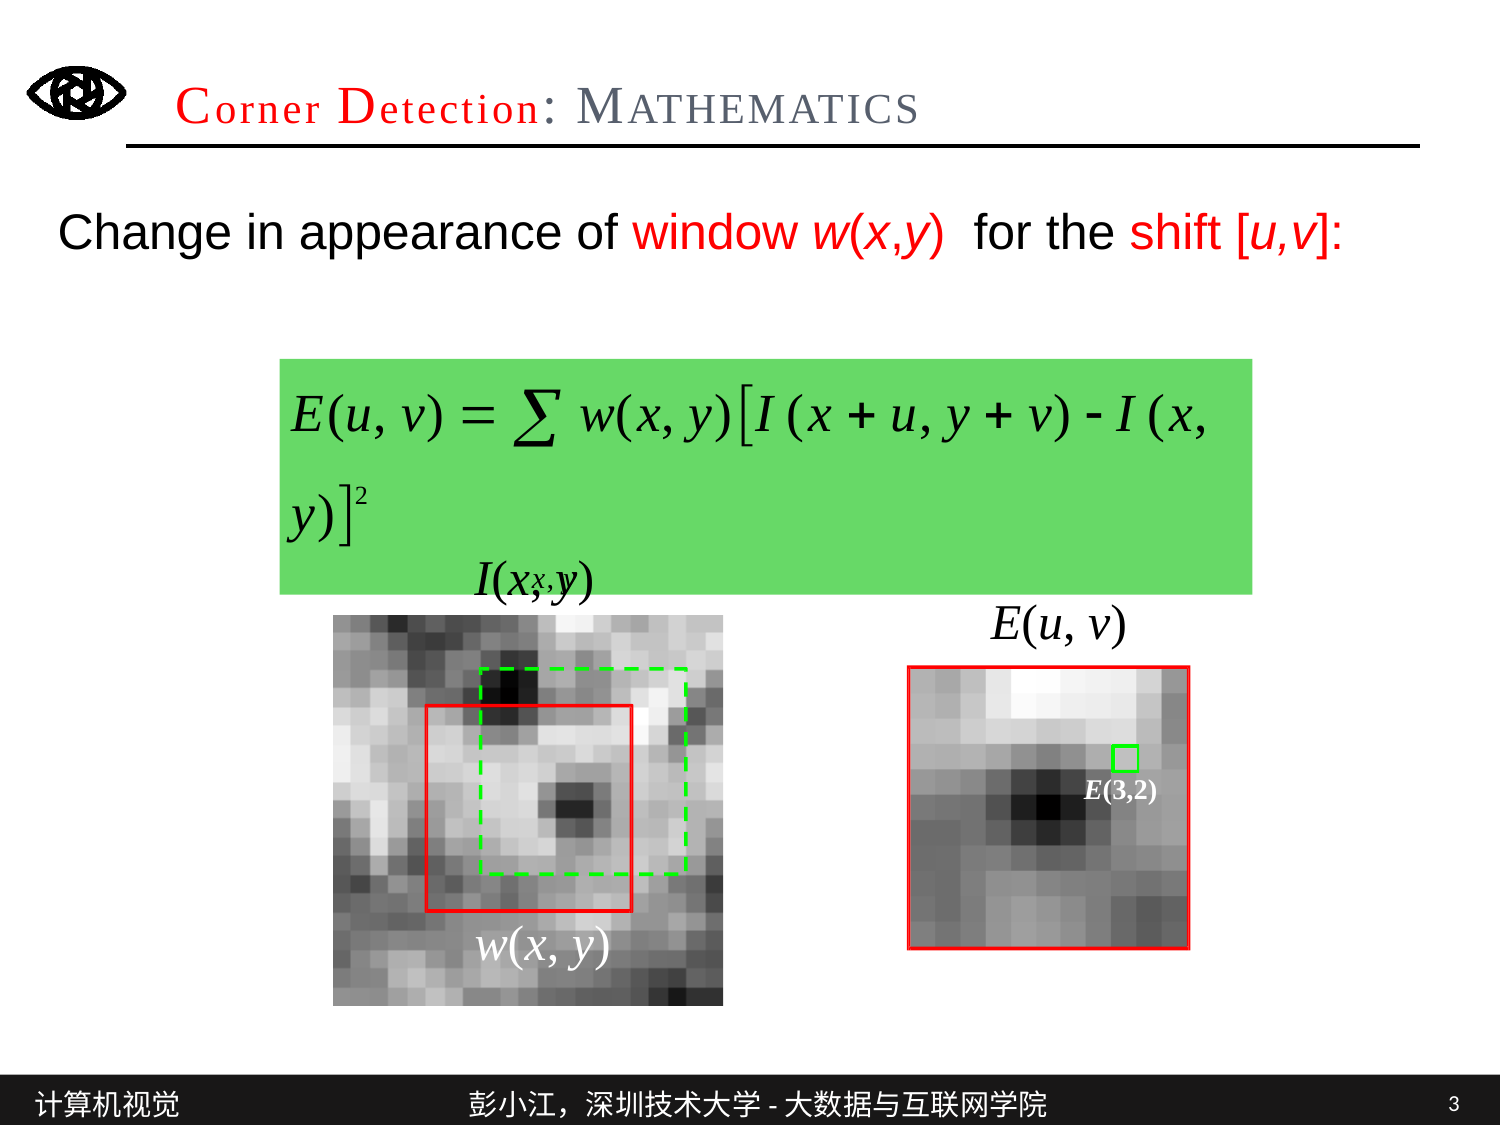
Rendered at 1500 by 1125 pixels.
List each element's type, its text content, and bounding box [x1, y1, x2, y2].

text_box [599, 667, 614, 671]
text_box [549, 667, 564, 671]
text_box [574, 667, 589, 671]
text_box [478, 685, 483, 700]
text_box [674, 667, 688, 672]
text_box E(u, v) [988, 587, 1129, 650]
text_box [906, 665, 1191, 951]
text_box [499, 667, 514, 671]
text_box [664, 872, 679, 877]
text_box [478, 785, 483, 800]
text_box [478, 810, 483, 825]
text_box [649, 667, 664, 671]
text_box E(u, v)   w(x, y)I (x  u, y  v)  I (x, y)2 x, y [279, 358, 1253, 595]
text_box [639, 872, 654, 877]
text_box [564, 872, 579, 877]
text_box [684, 806, 688, 822]
text_box [489, 872, 504, 877]
text_box [684, 757, 688, 772]
title Corner Detection: MATHEMATICS [173, 6, 1050, 197]
text_box [478, 735, 483, 750]
text_box [514, 872, 529, 877]
text_box [684, 831, 688, 847]
text_box [478, 710, 483, 725]
text_box [478, 667, 490, 675]
text_box [424, 703, 634, 913]
text_box [478, 760, 483, 775]
text_box [539, 872, 554, 877]
text_box [684, 856, 688, 872]
text_box [624, 667, 639, 671]
text_box I(x, y) [472, 543, 596, 606]
text_box [589, 872, 604, 877]
text_box w(x, y) [472, 908, 612, 970]
text_box [684, 707, 688, 722]
text_box Change in appearance of window w(x,y) for the shift [u,v]: [55, 198, 1391, 260]
text_box [524, 667, 539, 671]
text_box [478, 860, 483, 875]
text_box E(3,2) [1081, 768, 1160, 805]
text_box [684, 682, 688, 697]
text_box [614, 872, 629, 877]
text_box [684, 782, 688, 797]
text_box [684, 732, 688, 747]
text_box [333, 615, 724, 1006]
text_box [1111, 744, 1140, 768]
text_box [911, 669, 1186, 946]
text_box [478, 835, 483, 850]
